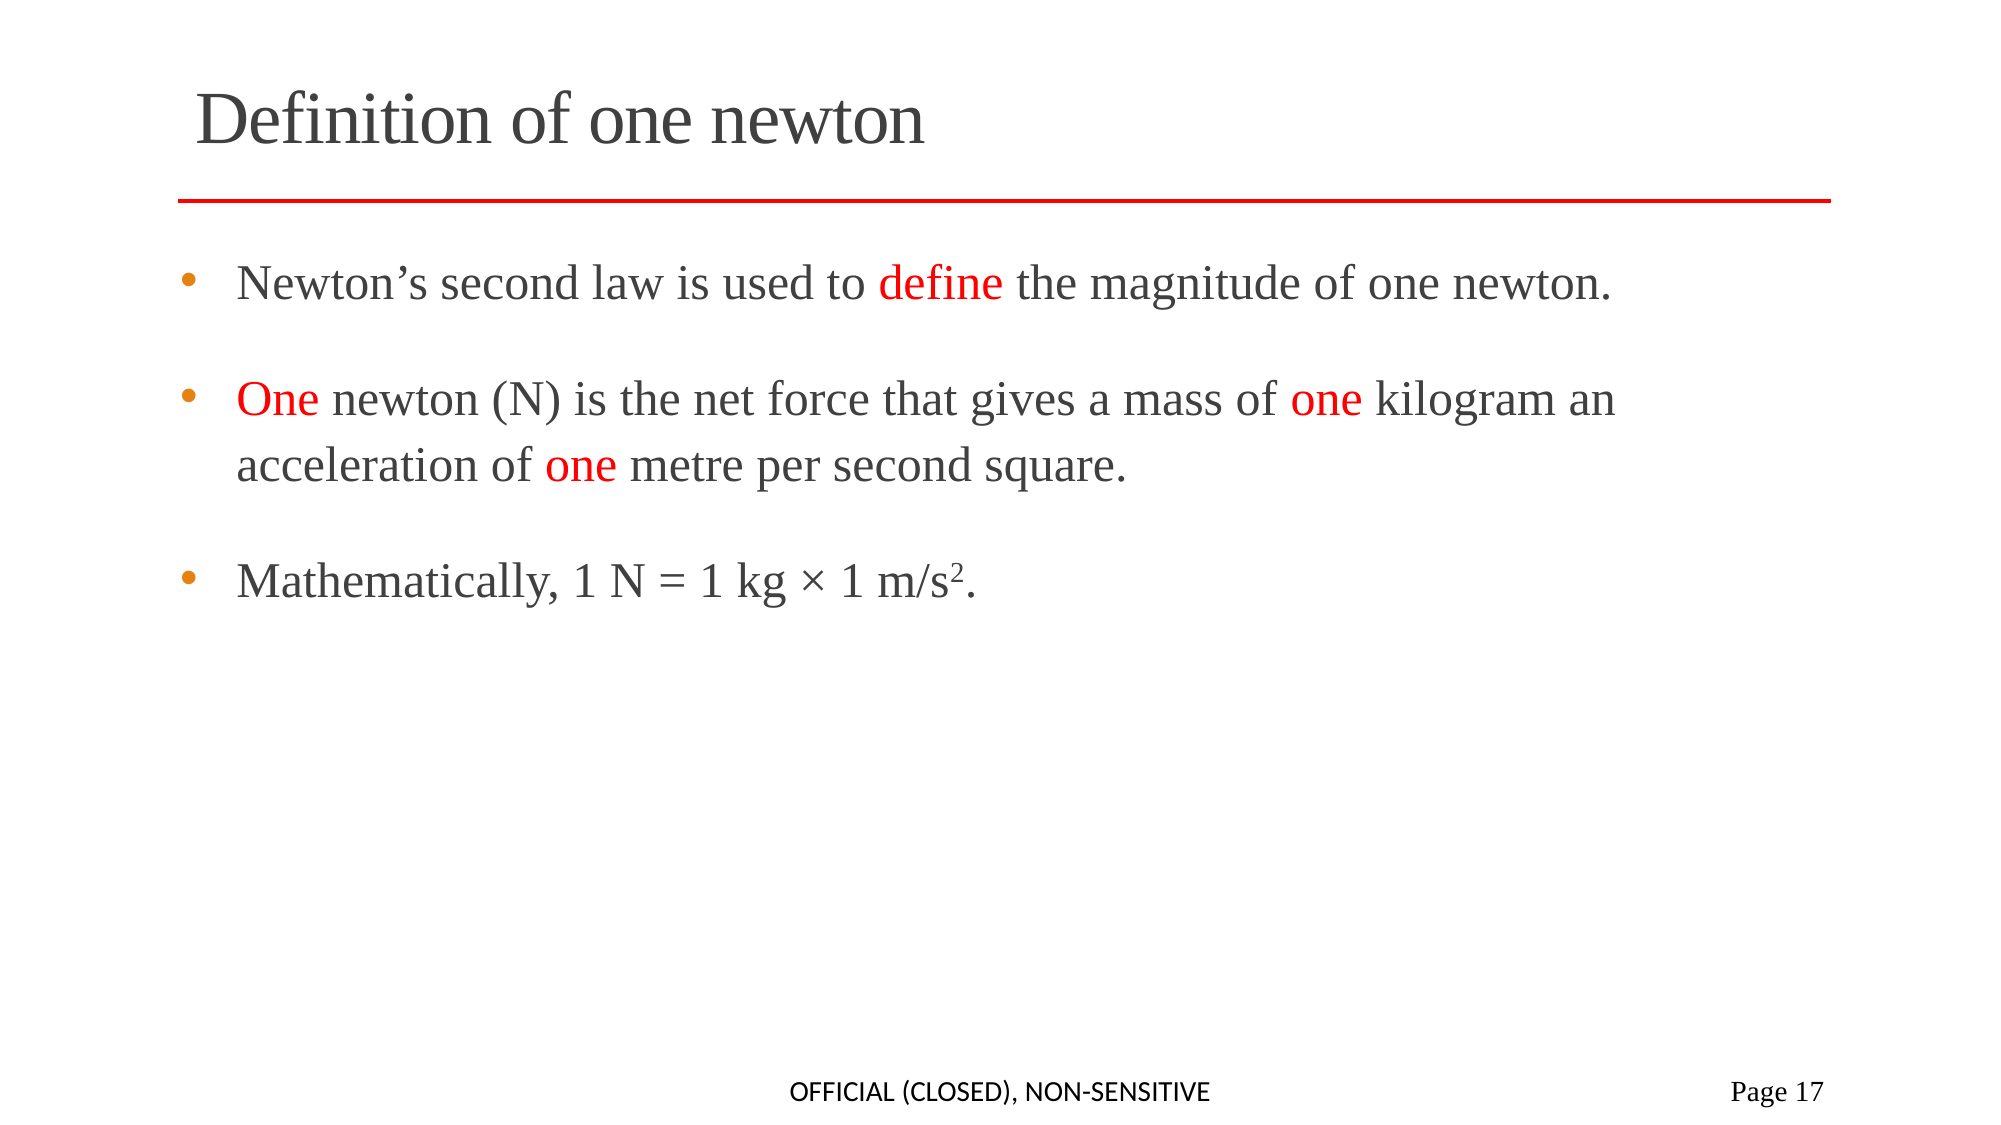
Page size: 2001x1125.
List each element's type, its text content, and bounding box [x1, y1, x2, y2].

list Newton’s second law is used to define the magnitude of one newton. One newton (N) is the net force that gives a mass of one kilogram an acceleration of one metre per second square. Mathematically, 1 N = 1 kg × 1 m/s2. [180, 236, 1834, 1004]
title Definition of one newton [180, 47, 1830, 195]
footer Official (Closed), Non-sensitive [604, 1059, 1396, 1120]
slide_number Page 17 [1624, 1059, 1840, 1120]
